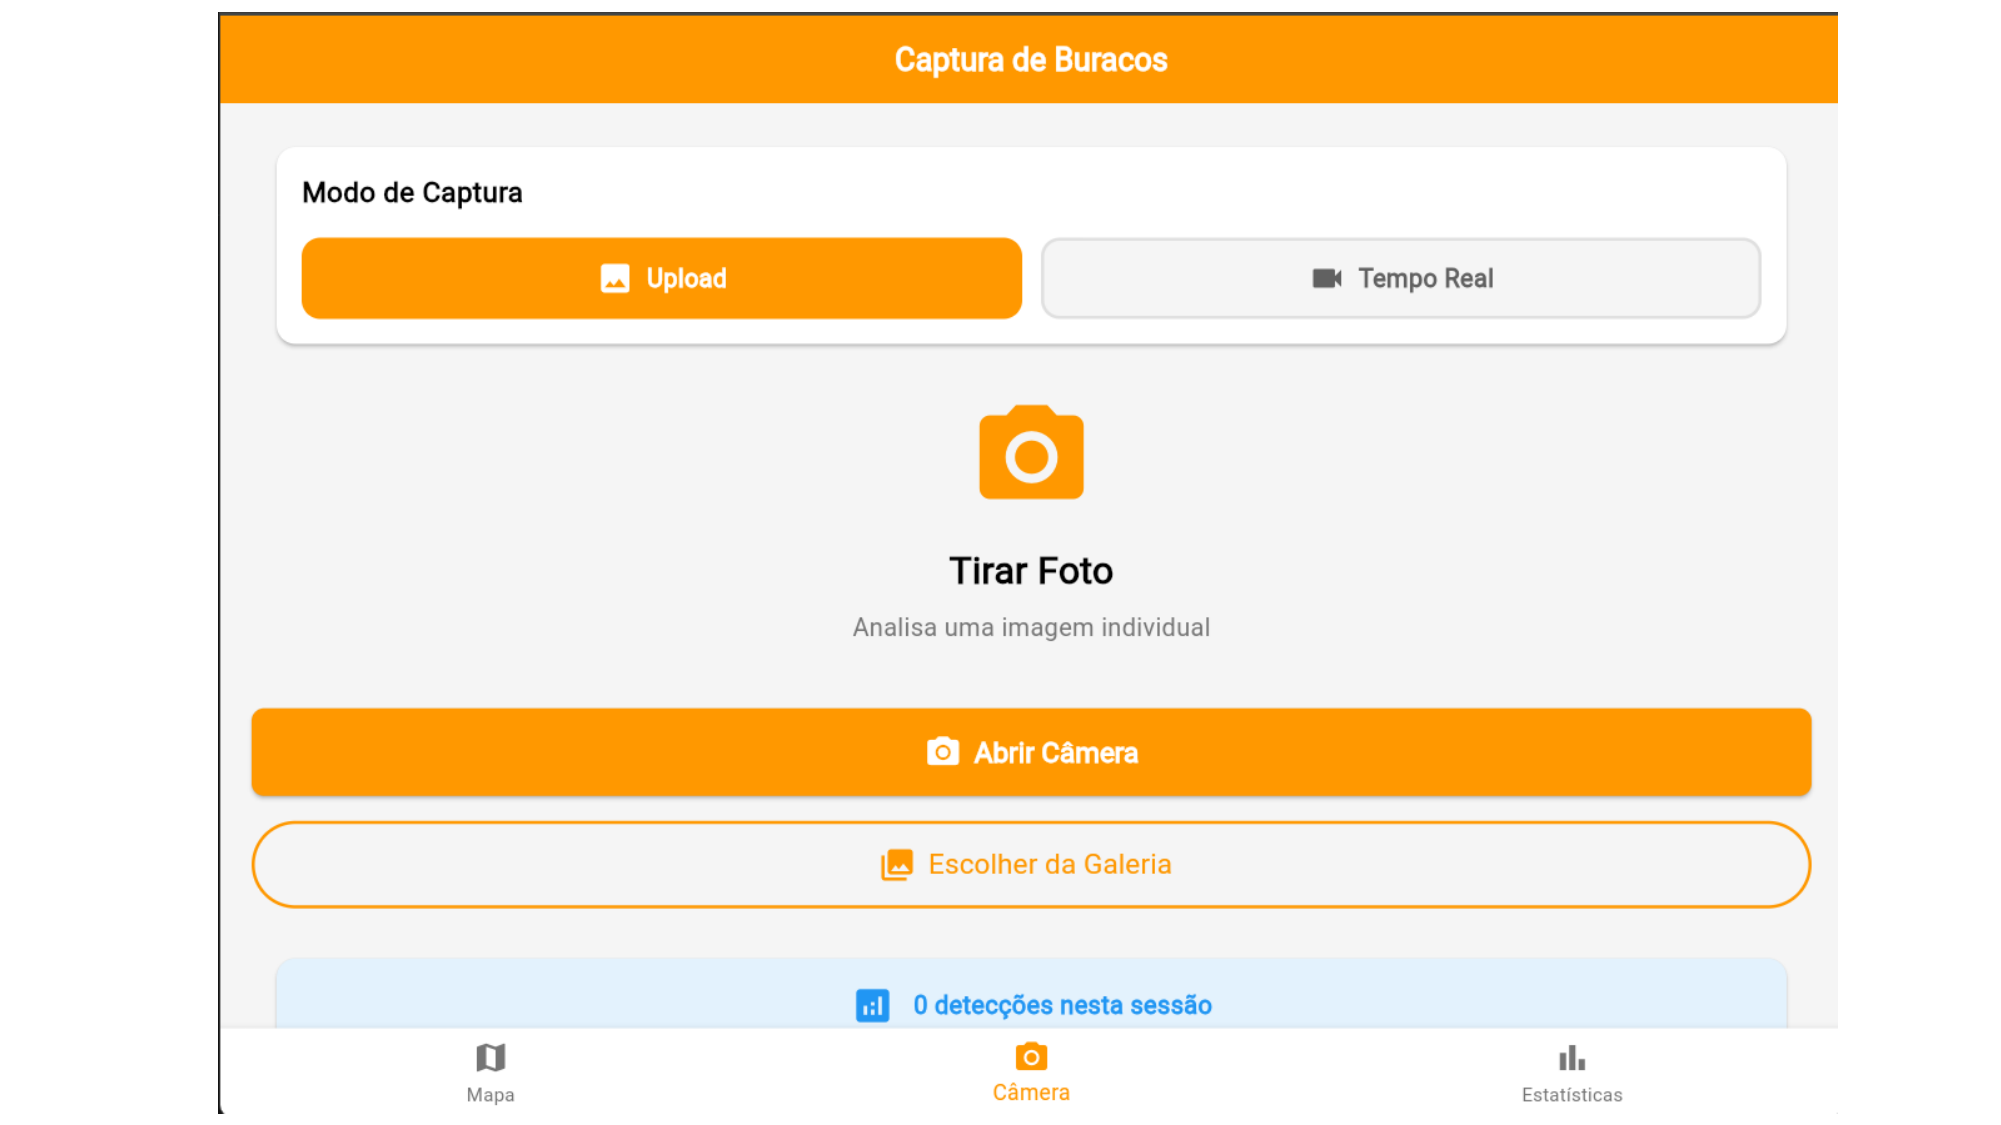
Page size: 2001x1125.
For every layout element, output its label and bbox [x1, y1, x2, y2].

picture [218, 12, 1838, 1114]
